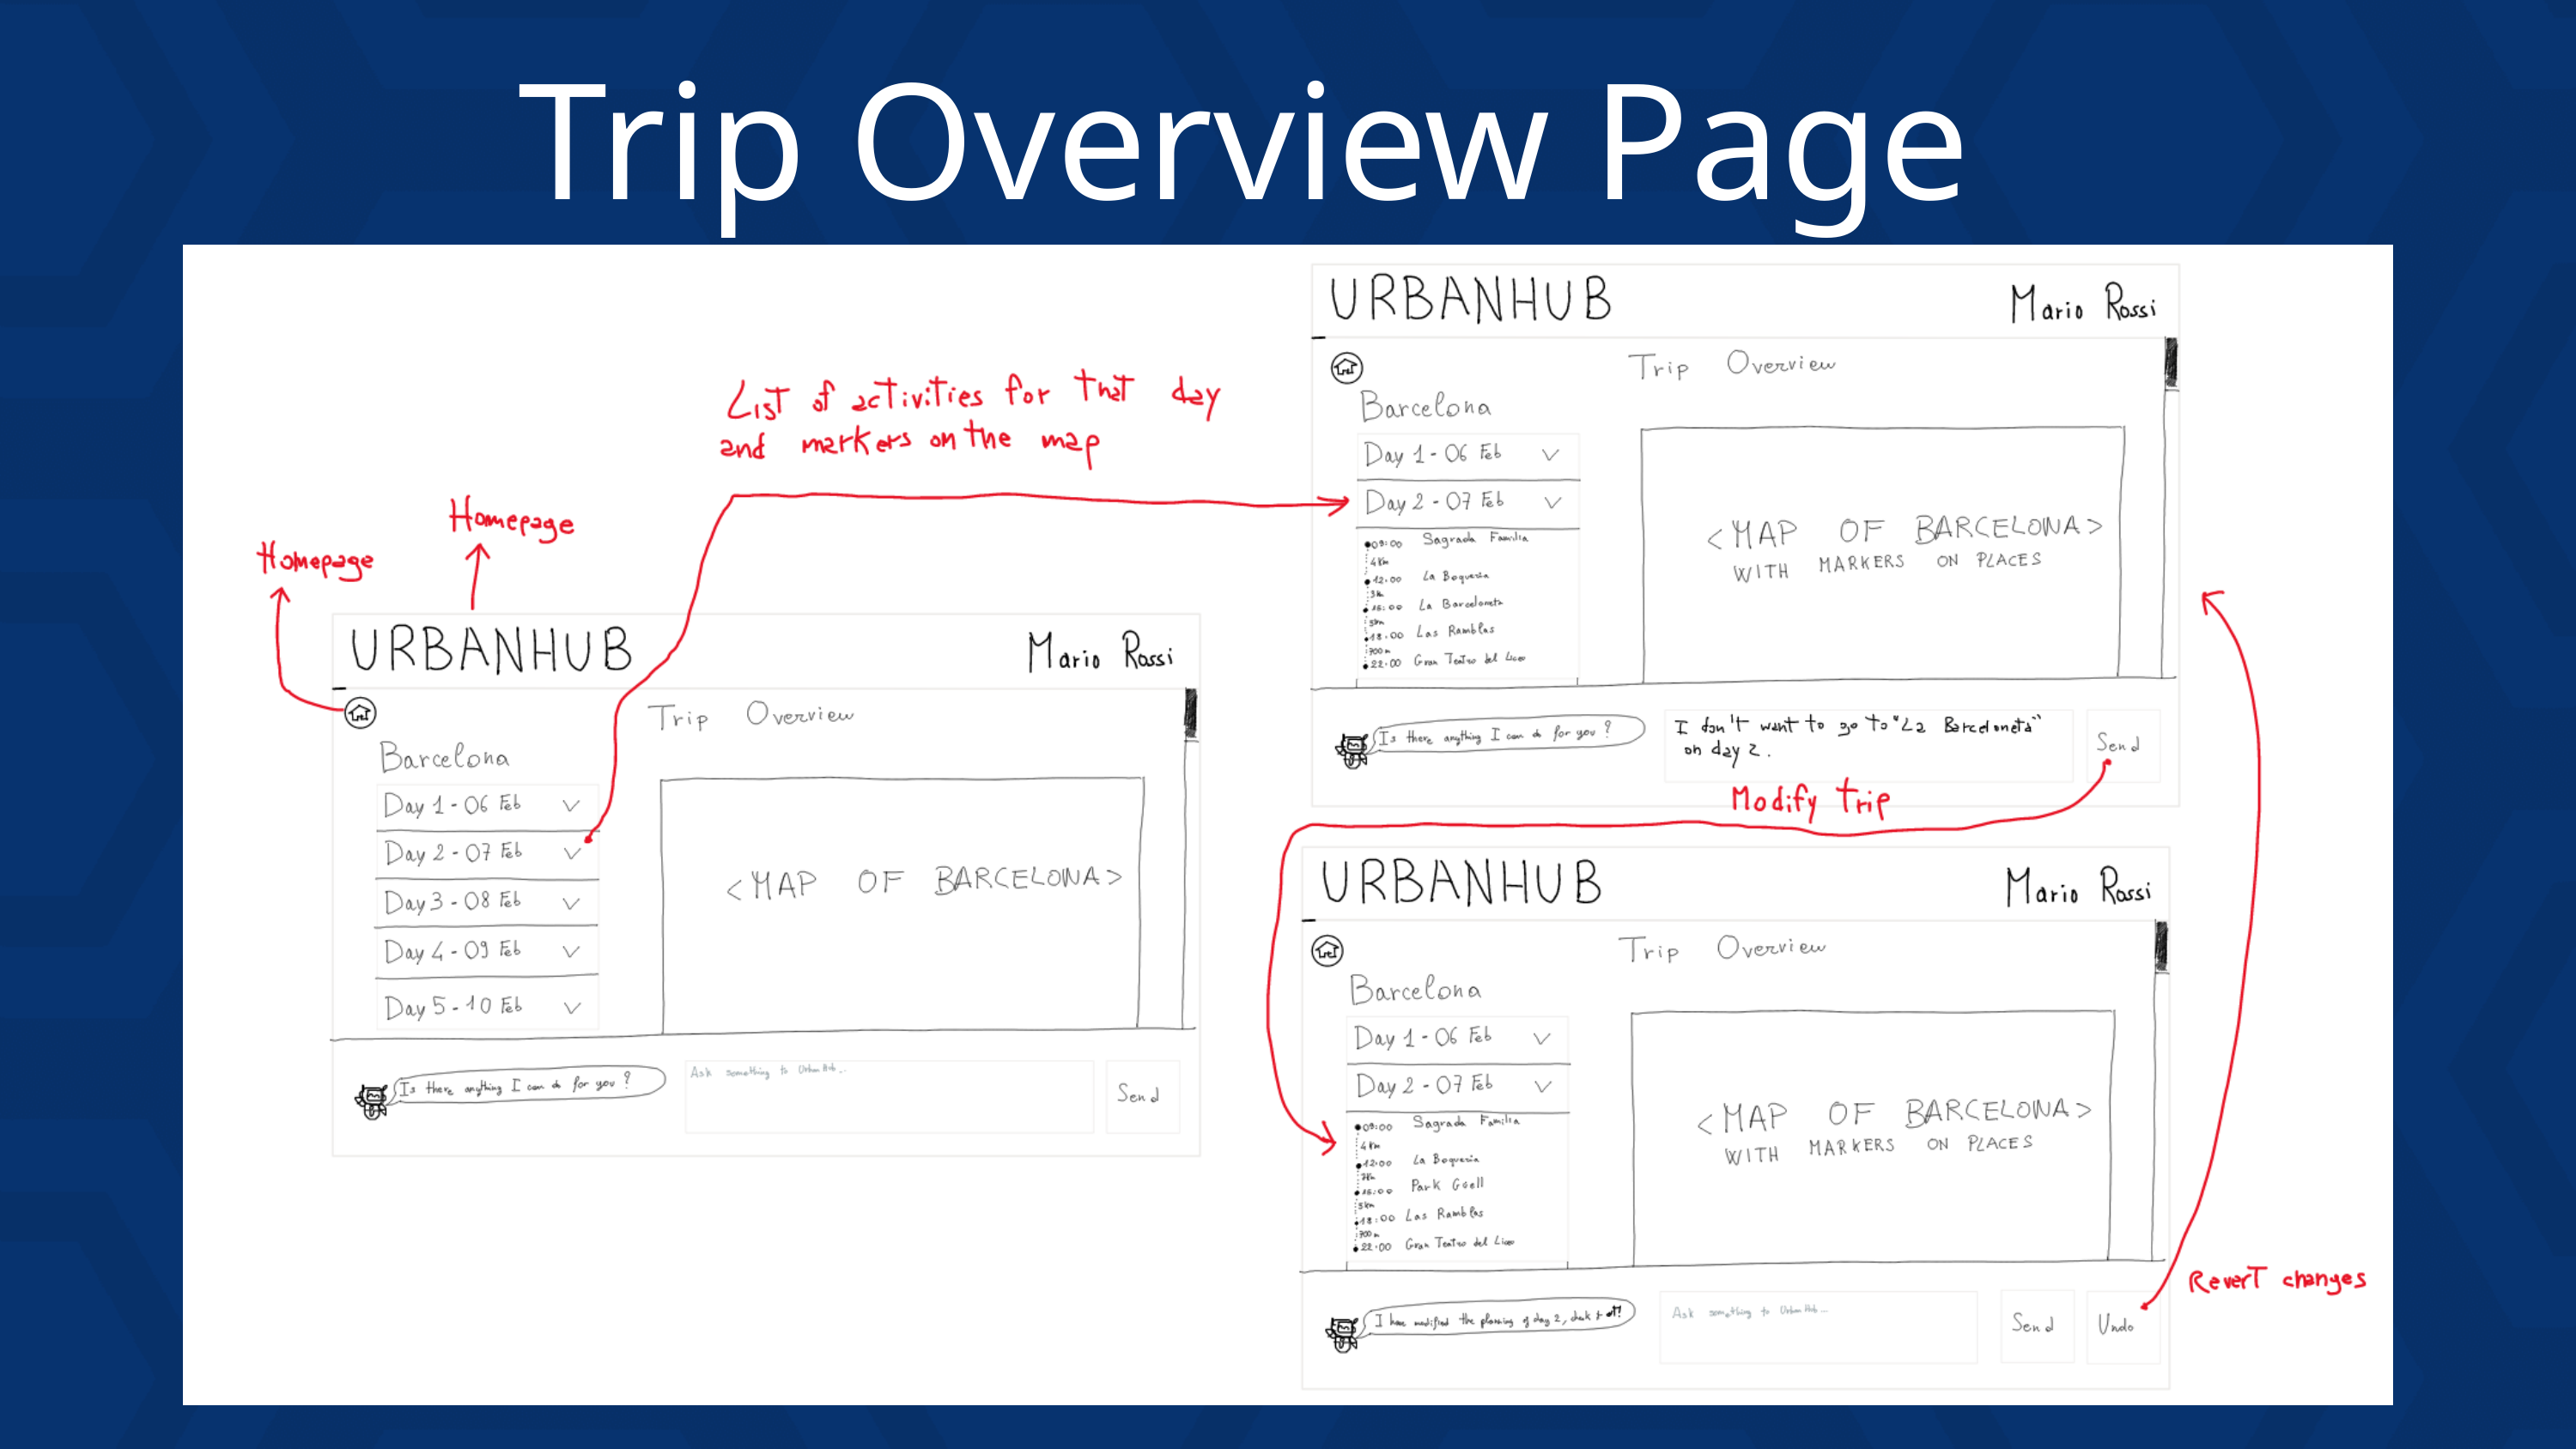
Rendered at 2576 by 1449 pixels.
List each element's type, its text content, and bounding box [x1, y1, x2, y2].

text_box Trip Overview Page [512, 0, 1978, 242]
picture [0, 0, 2576, 1449]
